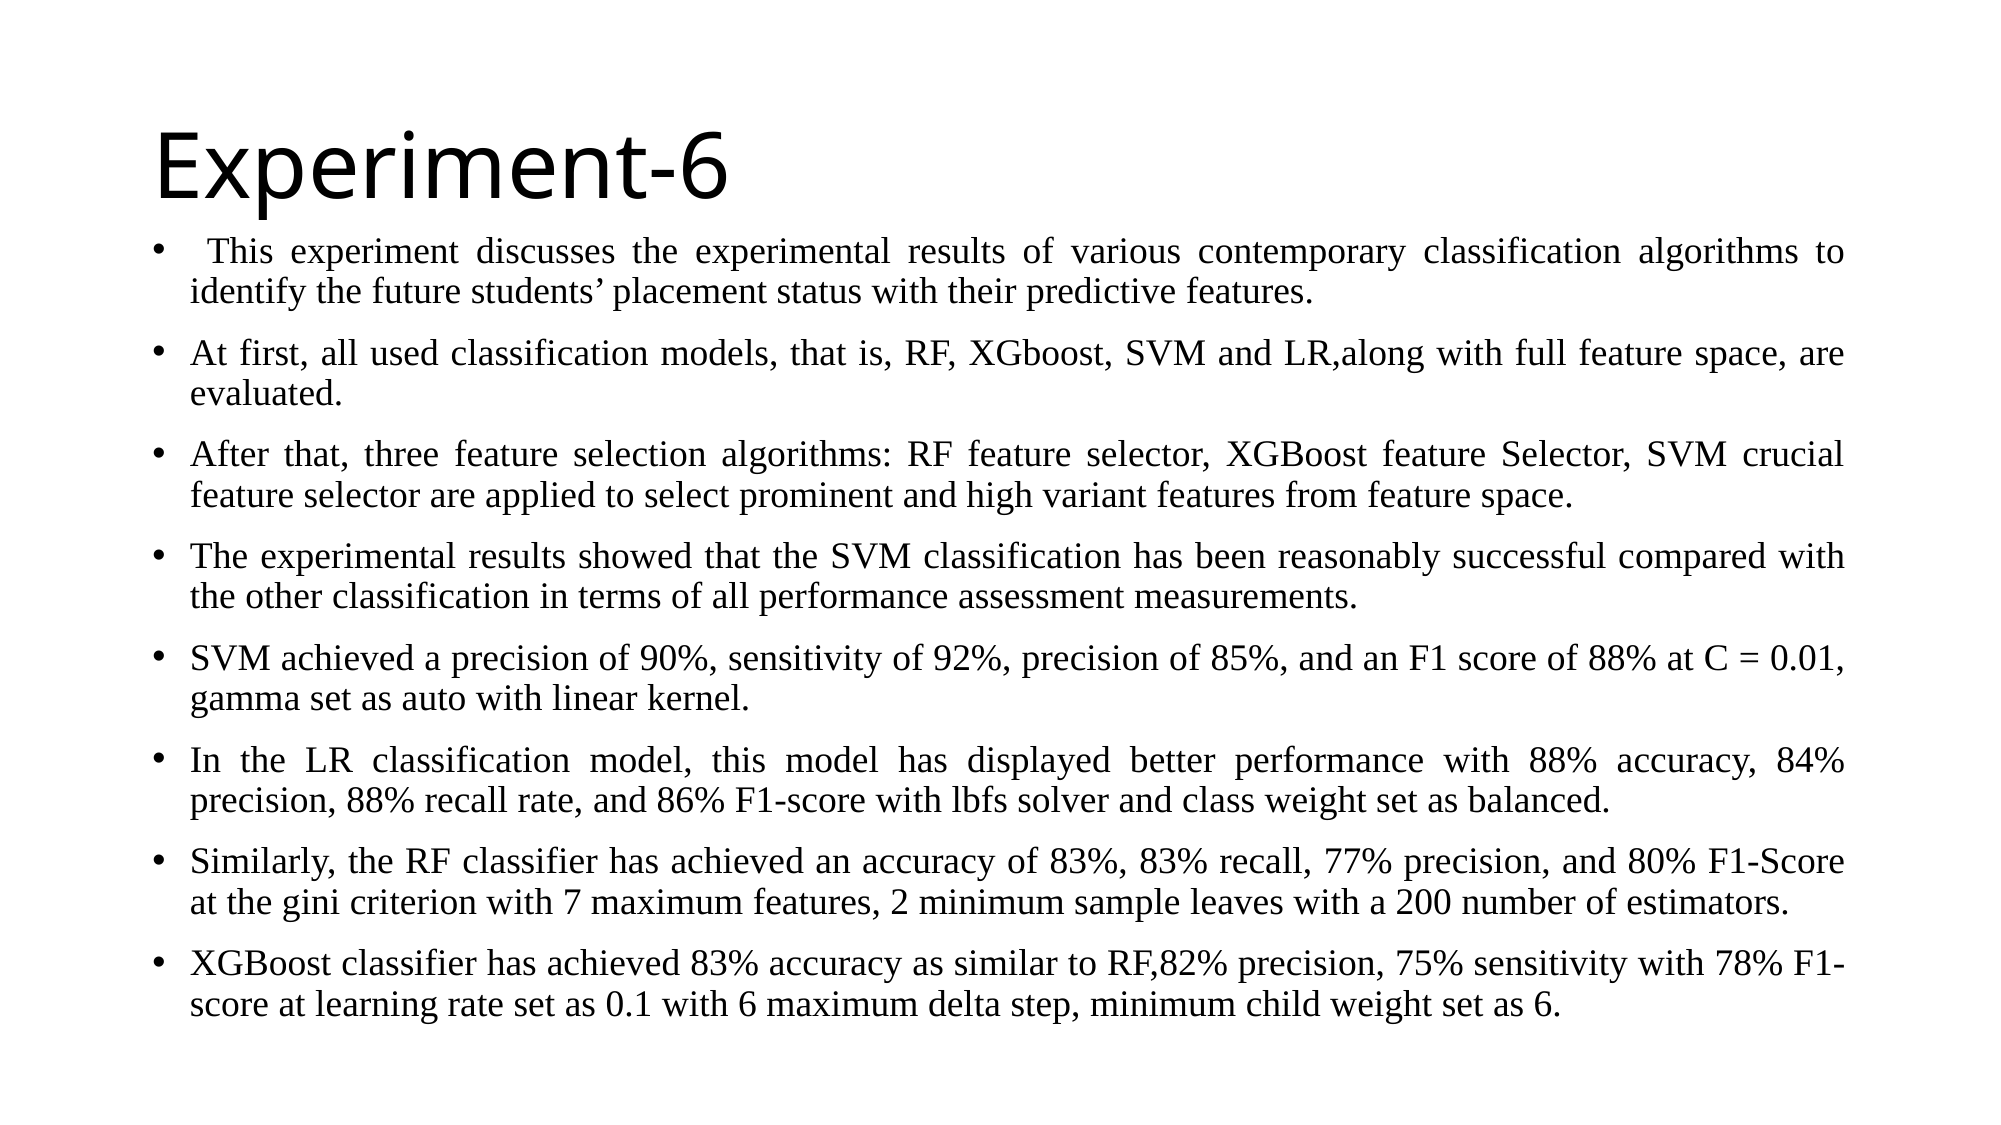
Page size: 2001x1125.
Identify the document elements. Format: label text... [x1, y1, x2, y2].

list This experiment discusses the experimental results of various contemporary classification algorithms to identify the future students’ placement status with their predictive features. At first, all used classification models, that is, RF, XGboost, SVM and LR,along with full feature space, are evaluated. After that, three feature selection algorithms: RF feature selector, XGBoost feature Selector, SVM crucial feature selector are applied to select prominent and high variant features from feature space. The experimental results showed that the SVM classification has been reasonably successful compared with the other classification in terms of all performance assessment measurements. SVM achieved a precision of 90%, sensitivity of 92%, precision of 85%, and an F1 score of 88% at C = 0.01, gamma set as auto with linear kernel. In the LR classification model, this model has displayed better performance with 88% accuracy, 84% precision, 88% recall rate, and 86% F1-score with lbfs solver and class weight set as balanced. Similarly, the RF classifier has achieved an accuracy of 83%, 83% recall, 77% precision, and 80% F1-Score at the gini criterion with 7 maximum features, 2 minimum sample leaves with a 200 number of estimators. XGBoost classifier has achieved 83% accuracy as similar to RF,82% precision, 75% sensitivity with 78% F1-score at learning rate set as 0.1 with 6 maximum delta step, minimum child weight set as 6. [137, 223, 1863, 1014]
title Experiment-6 [137, 59, 1863, 223]
